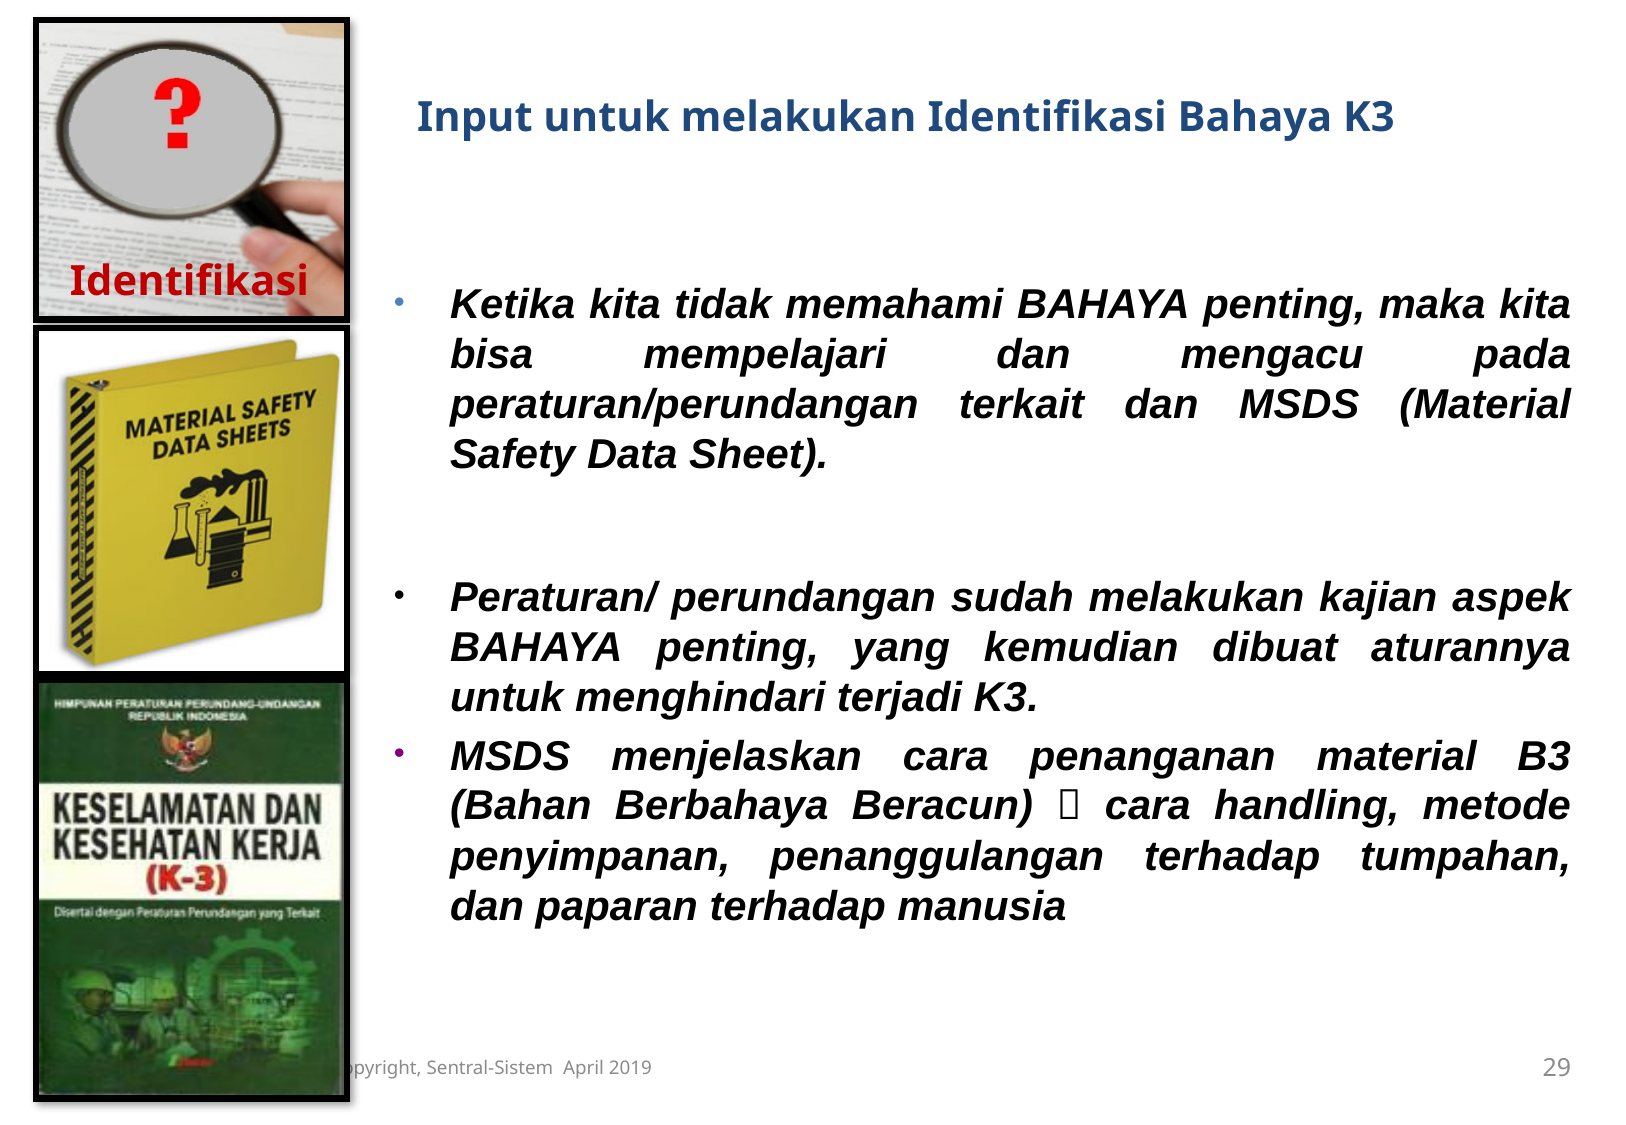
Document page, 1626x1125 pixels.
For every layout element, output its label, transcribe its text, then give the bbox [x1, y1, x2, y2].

footer HIRADC 2/Rev.0© Copyright, Sentral-Sistem April 2019 [357, 1031, 1153, 1107]
picture [38, 330, 344, 672]
text_box Input untuk melakukan Identifikasi Bahaya K3 [402, 82, 1563, 147]
text_box Peraturan/ perundangan sudah melakukan kajian aspek BAHAYA penting, yang kemudian dibuat aturannya untuk menghindari terjadi K3. MSDS menjelaskan cara penanganan material B3 (Bahan Berbahaya Beracun)  cara handling, metode penyimpanan, penanggulangan terhadap tumpahan, dan paparan terhadap manusia [378, 562, 1586, 1020]
slide_number 29 [1247, 1031, 1587, 1107]
picture [38, 682, 344, 1096]
picture [38, 23, 344, 317]
text_box Ketika kita tidak memahami BAHAYA penting, maka kita bisa mempelajari dan mengacu pada peraturan/perundangan terkait dan MSDS (Material Safety Data Sheet). [378, 269, 1586, 528]
